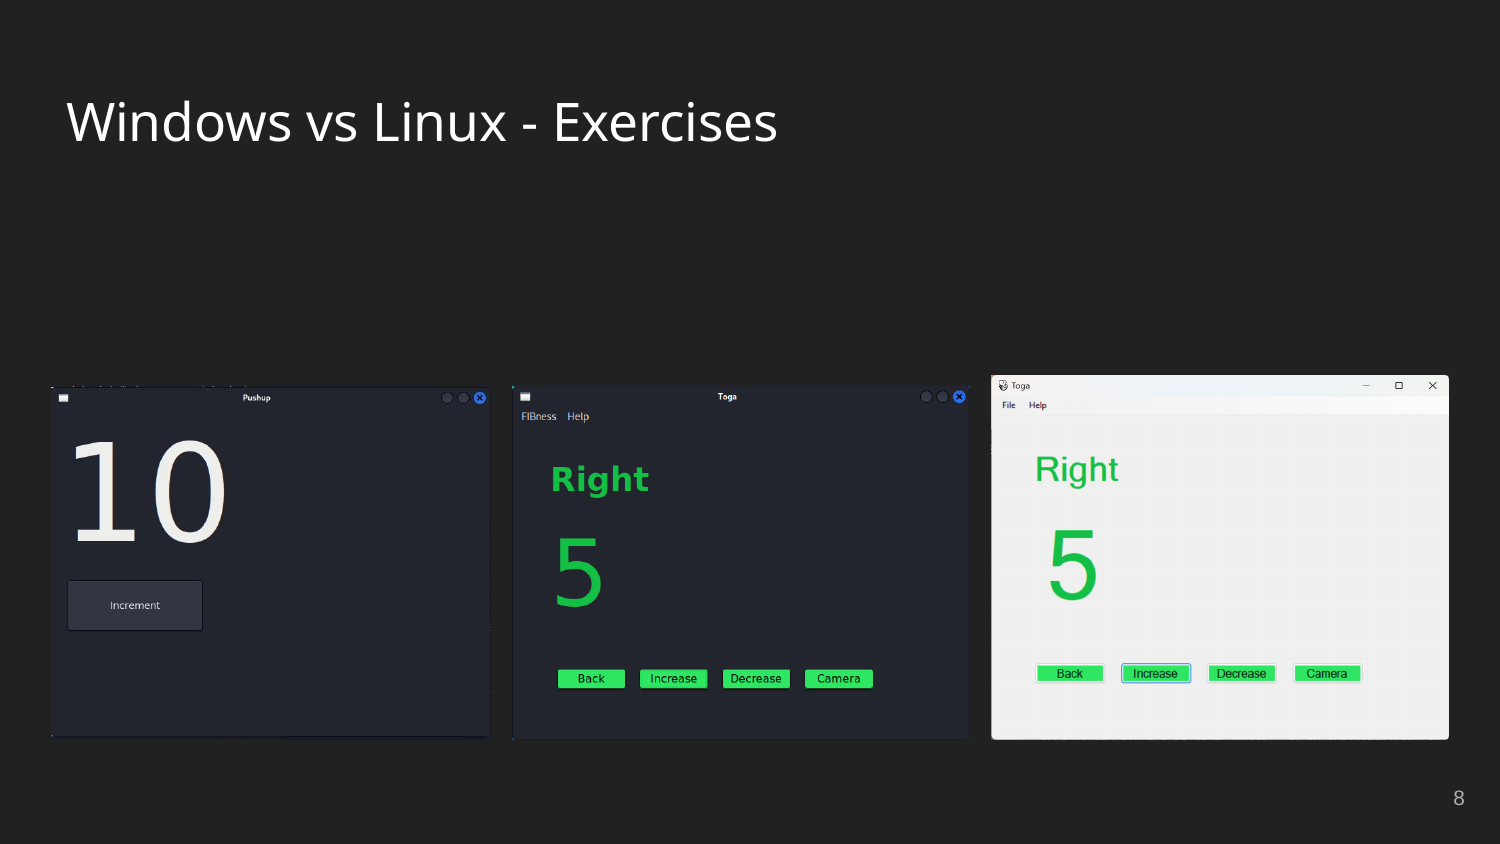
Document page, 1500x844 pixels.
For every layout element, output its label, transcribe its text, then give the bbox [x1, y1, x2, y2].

title Windows vs Linux - Exercises [51, 72, 1449, 167]
picture [512, 386, 971, 740]
picture [51, 386, 492, 740]
picture [991, 374, 1450, 740]
slide_number ‹#› [1389, 764, 1480, 830]
